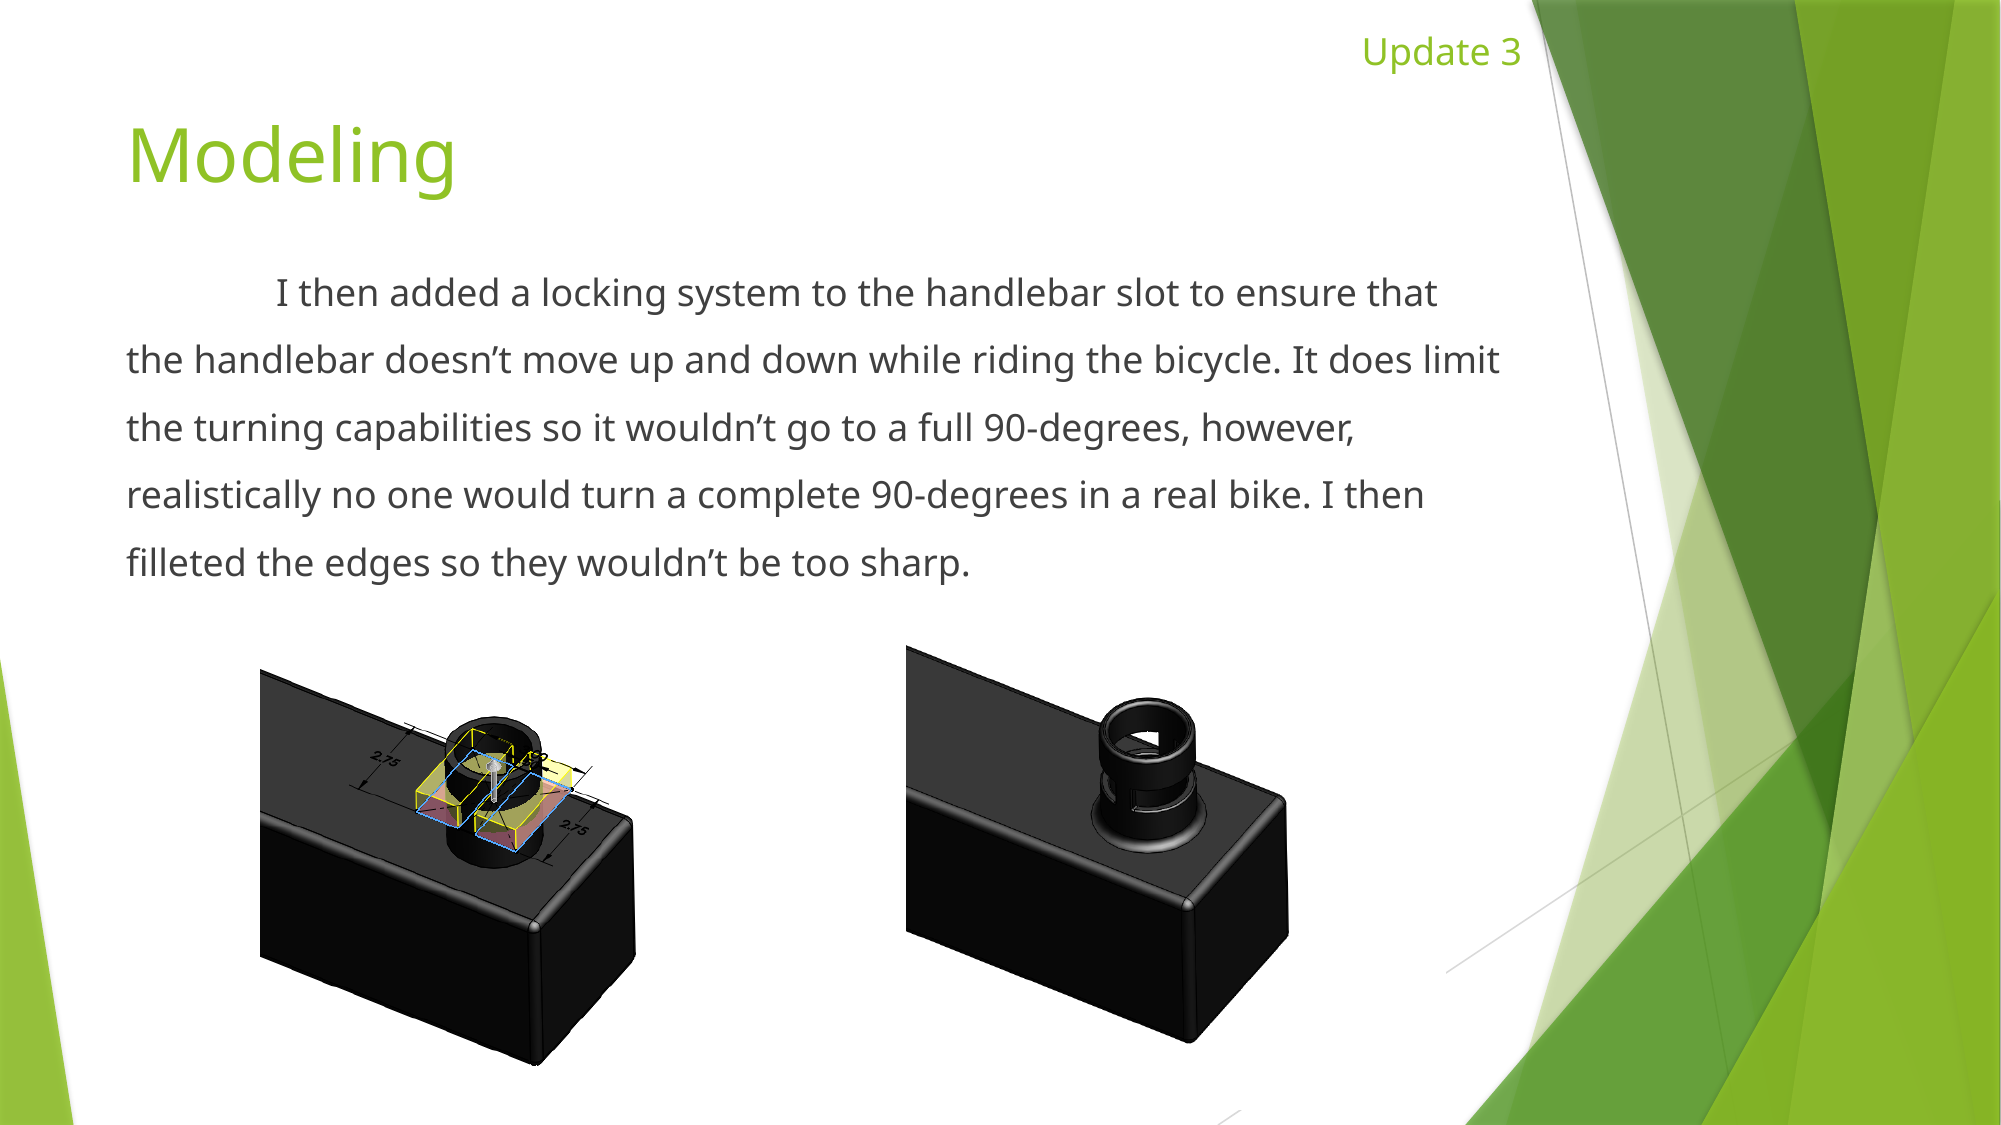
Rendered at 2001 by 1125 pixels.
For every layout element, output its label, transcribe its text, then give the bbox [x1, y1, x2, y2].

picture [905, 635, 1447, 1110]
title Modeling [111, 99, 1522, 239]
picture [260, 635, 758, 1116]
text_box Update 3 [1346, 20, 1537, 81]
list I then added a locking system to the handlebar slot to ensure that the handlebar doesn’t move up and down while riding the bicycle. It does limit the turning capabilities so it wouldn’t go to a full 90-degrees, however, realistically no one would turn a complete 90-degrees in a real bike. I then filleted the edges so they wouldn’t be too sharp. [111, 239, 1522, 876]
